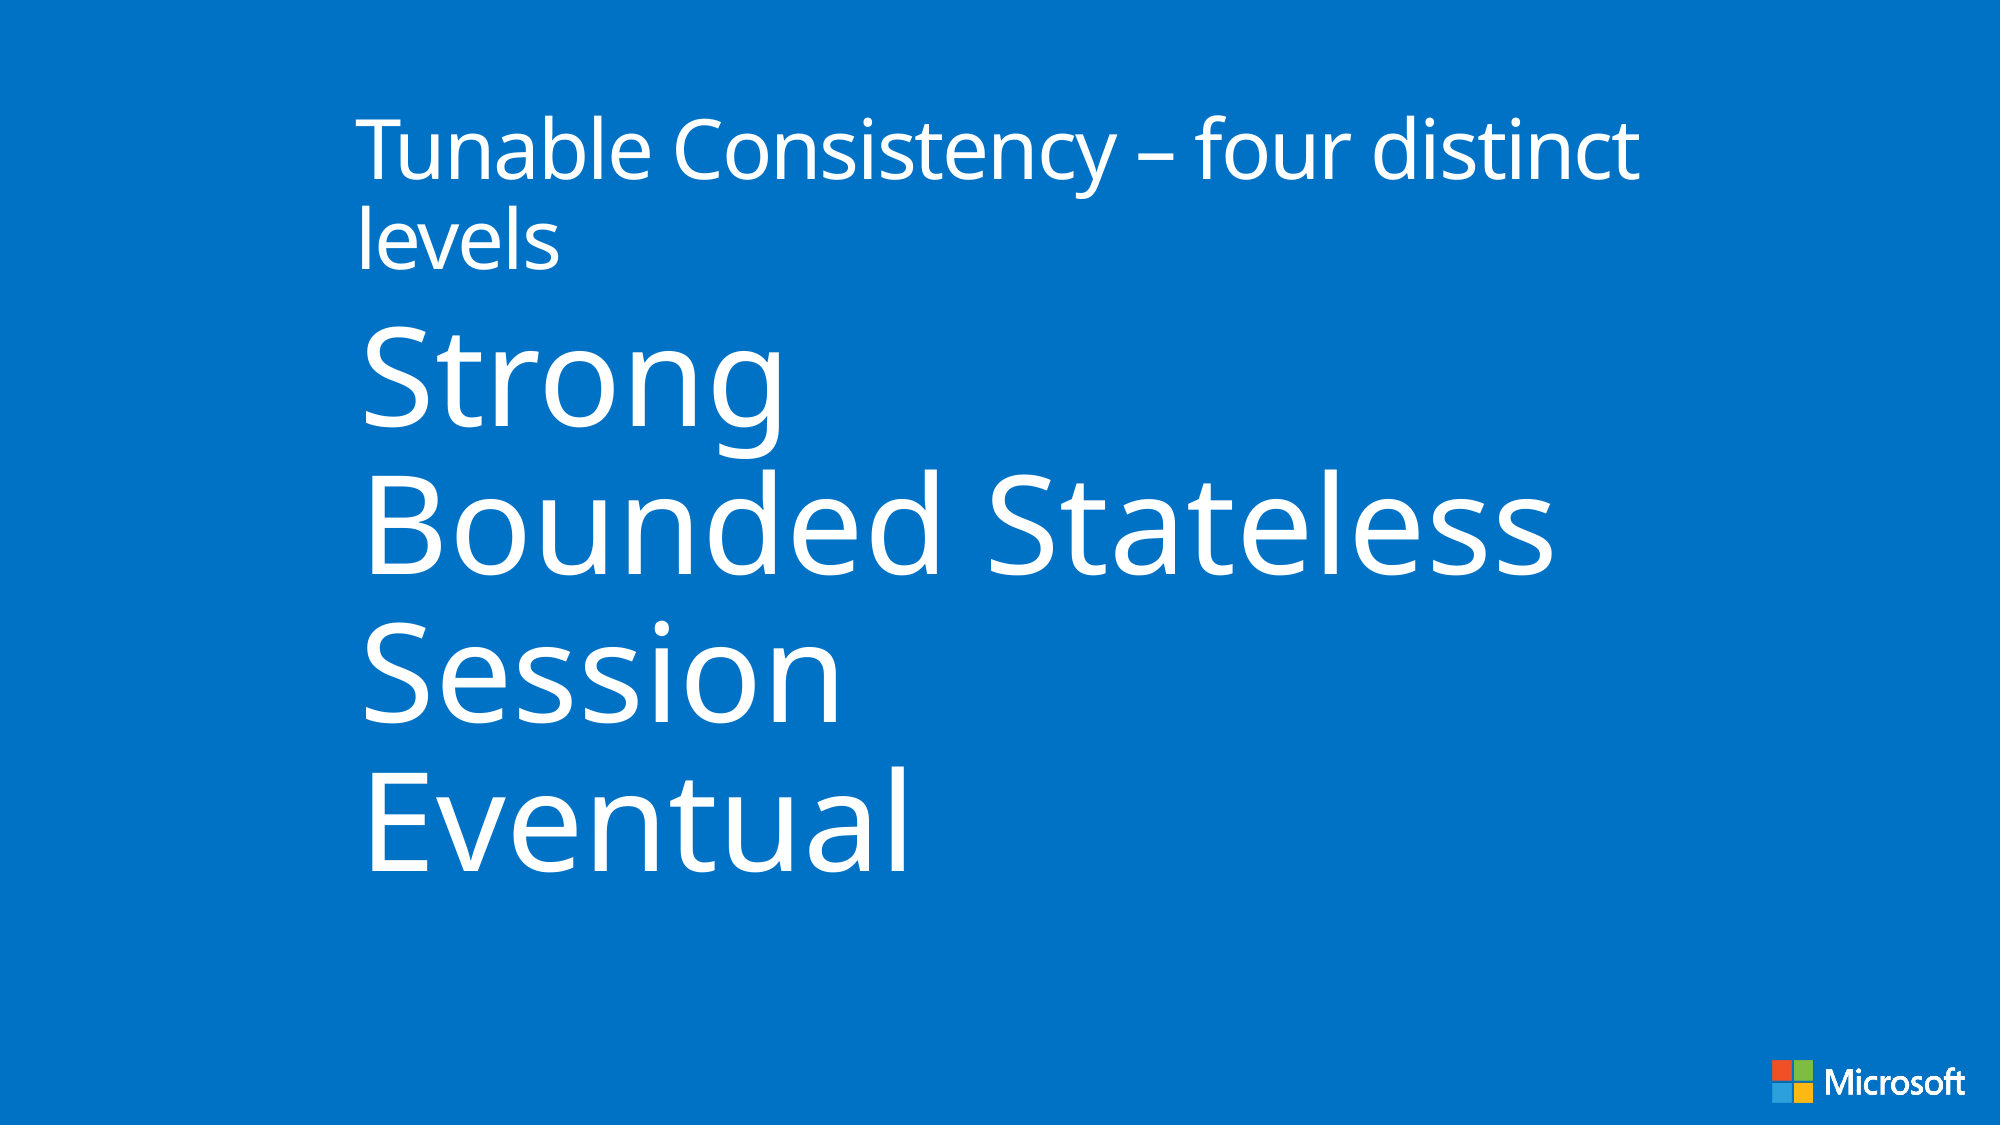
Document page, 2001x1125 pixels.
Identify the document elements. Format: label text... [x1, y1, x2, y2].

picture [1772, 1060, 1965, 1103]
title Tunable Consistency – four distinct levels [340, 100, 1780, 251]
list Strong Bounded Stateless Session Eventual [345, 299, 1780, 1013]
